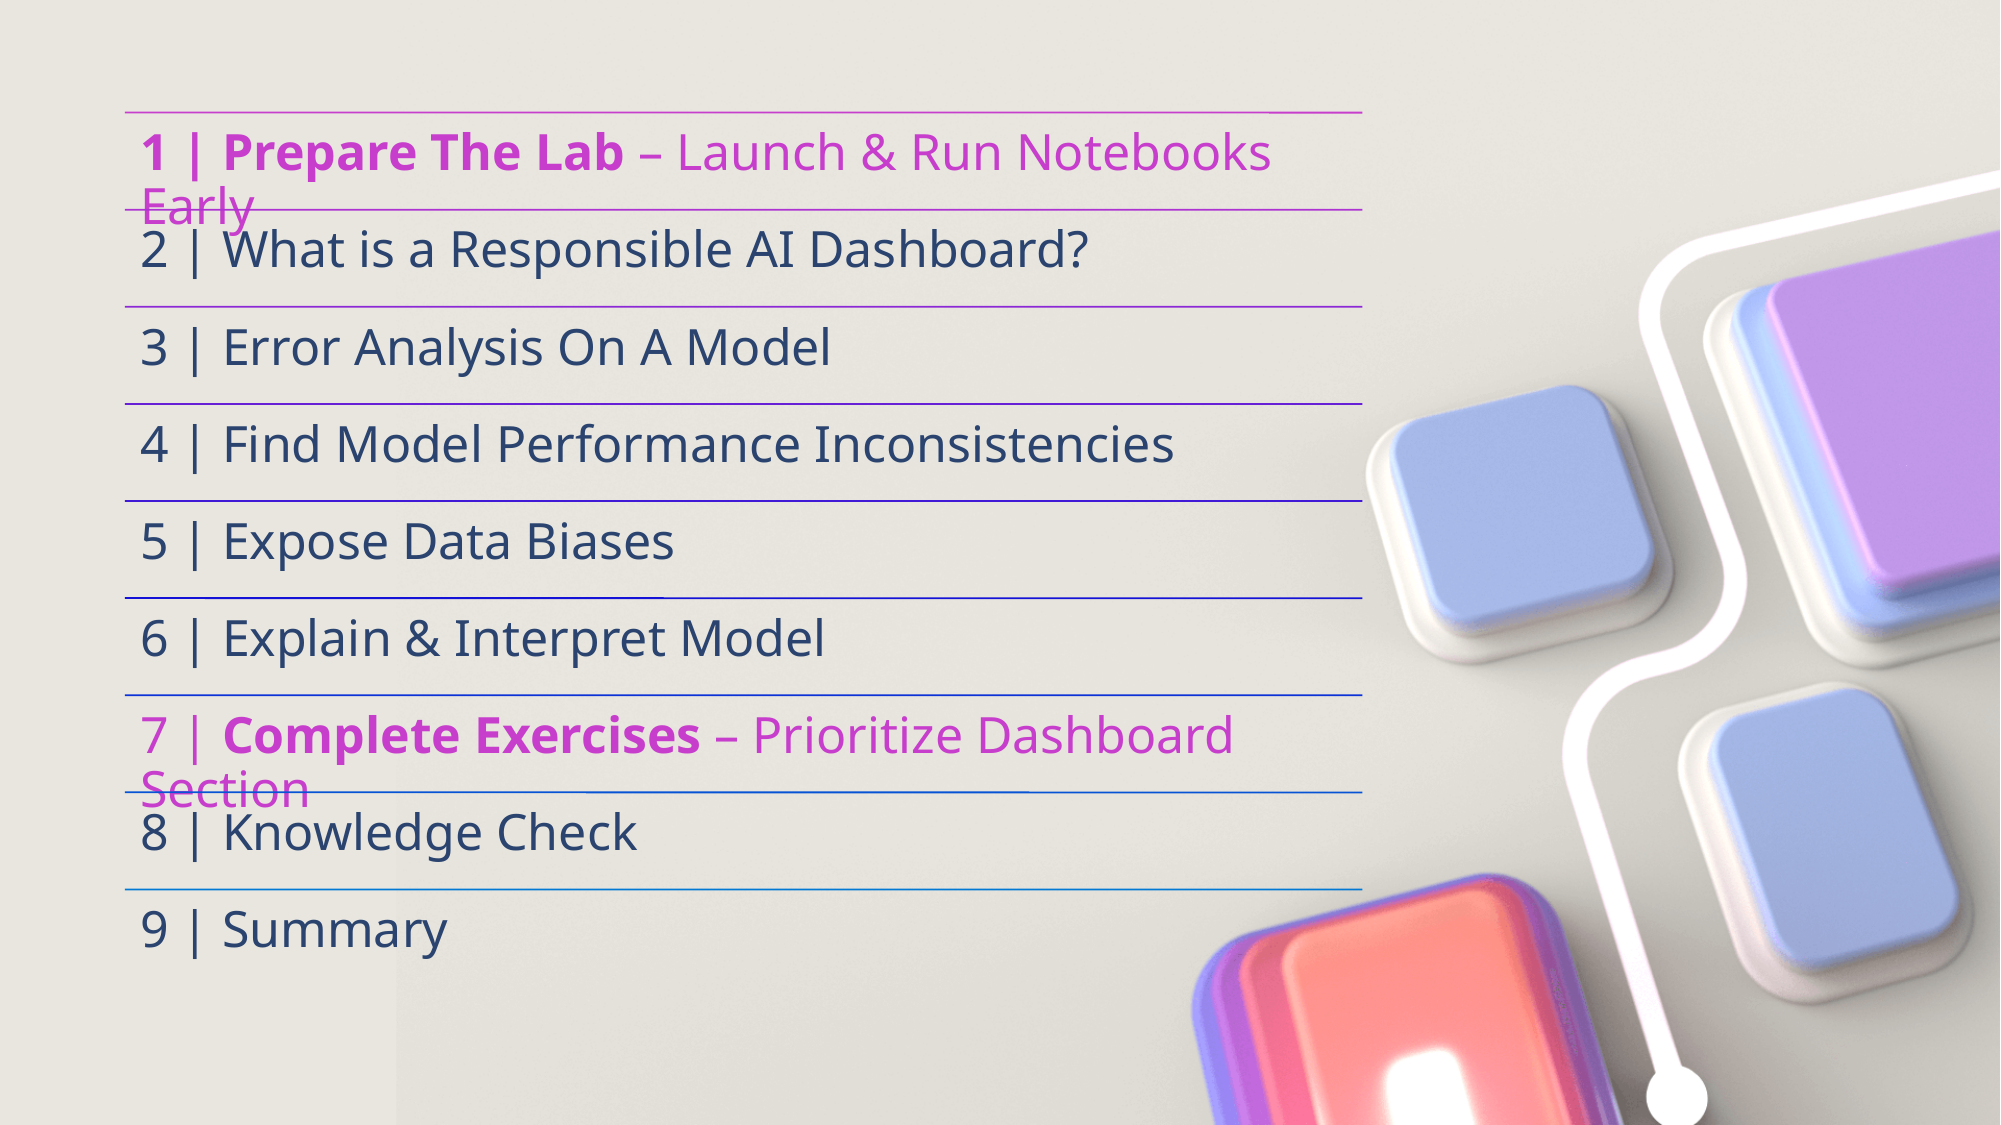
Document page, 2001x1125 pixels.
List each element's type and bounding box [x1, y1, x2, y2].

picture [396, 0, 2000, 1125]
text_box [124, 112, 1363, 987]
